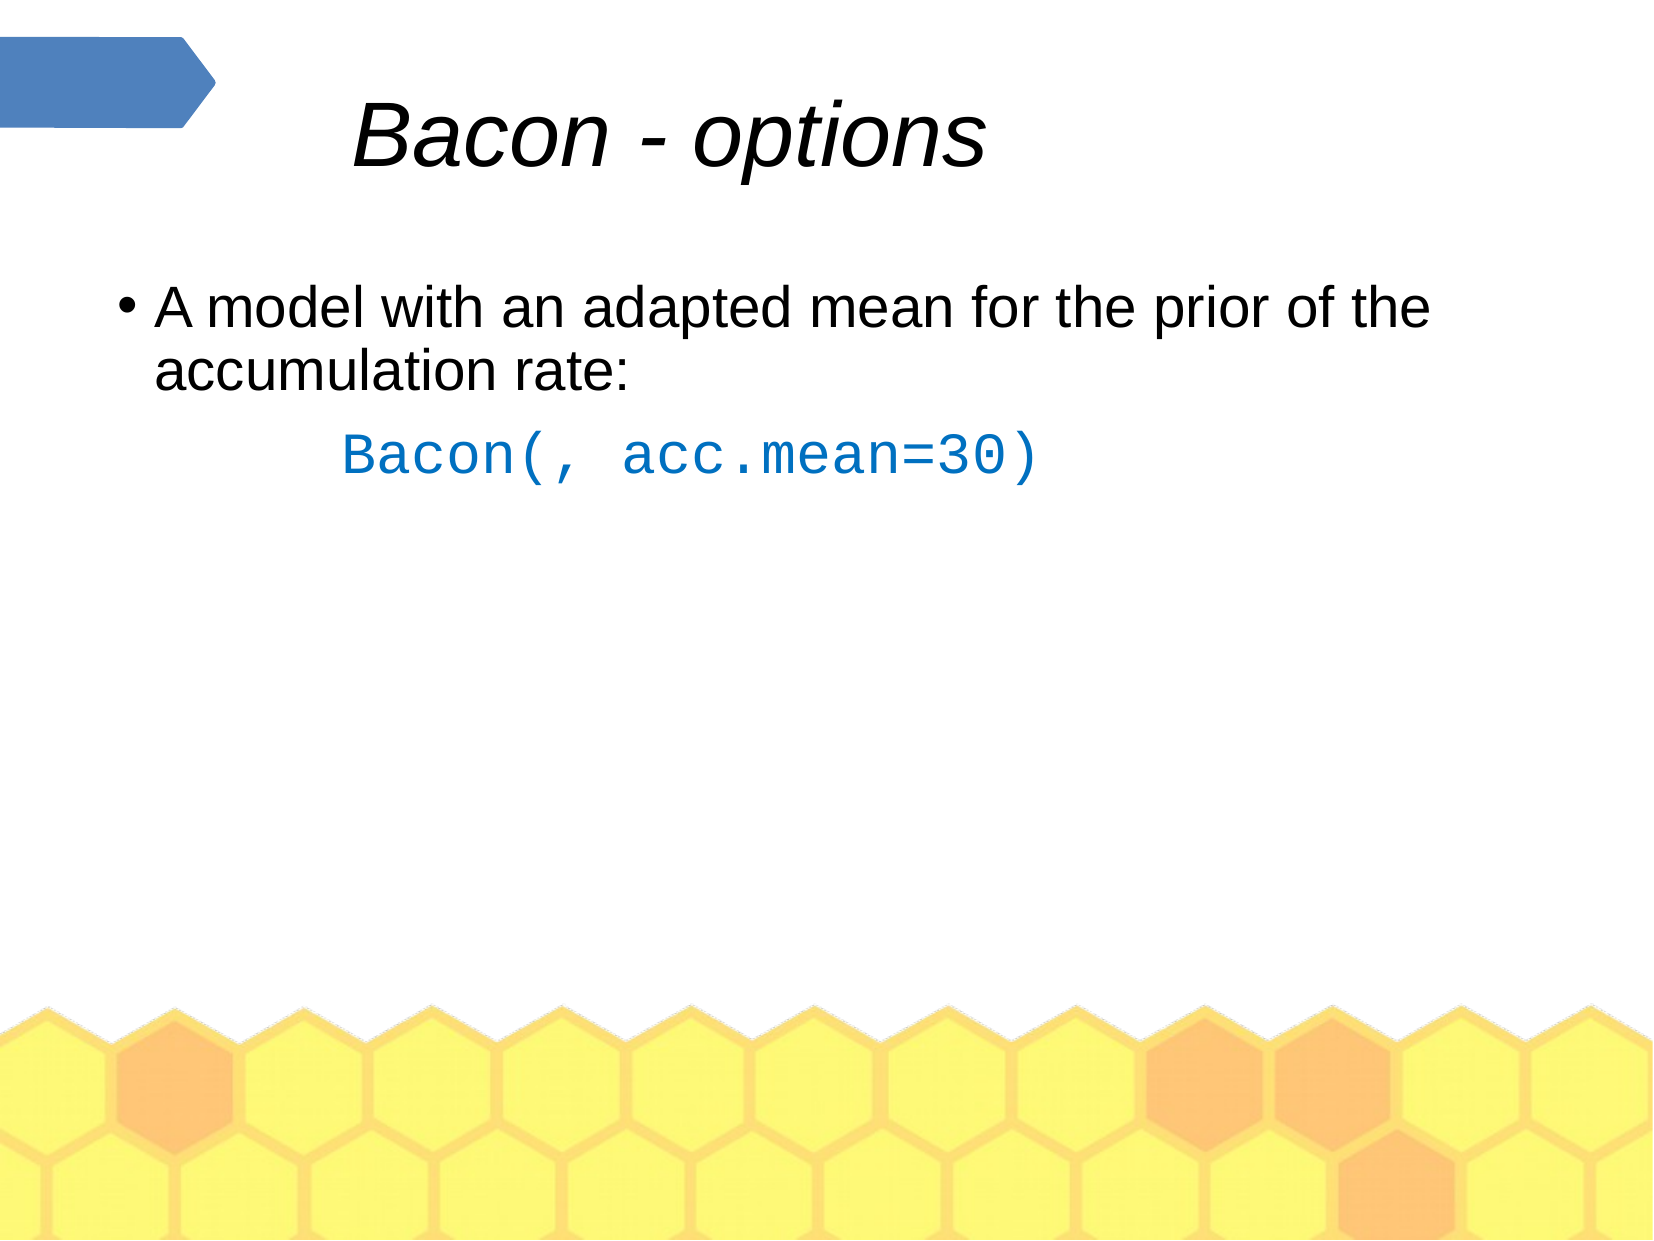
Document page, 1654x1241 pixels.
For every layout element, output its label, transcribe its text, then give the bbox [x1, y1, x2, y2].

text_box Bacon - options [351, 21, 1560, 253]
text_box A model with an adapted mean for the prior of the accumulation rate: Bacon(, acc.mean=30) [116, 276, 1560, 960]
picture [0, 1001, 1653, 1240]
